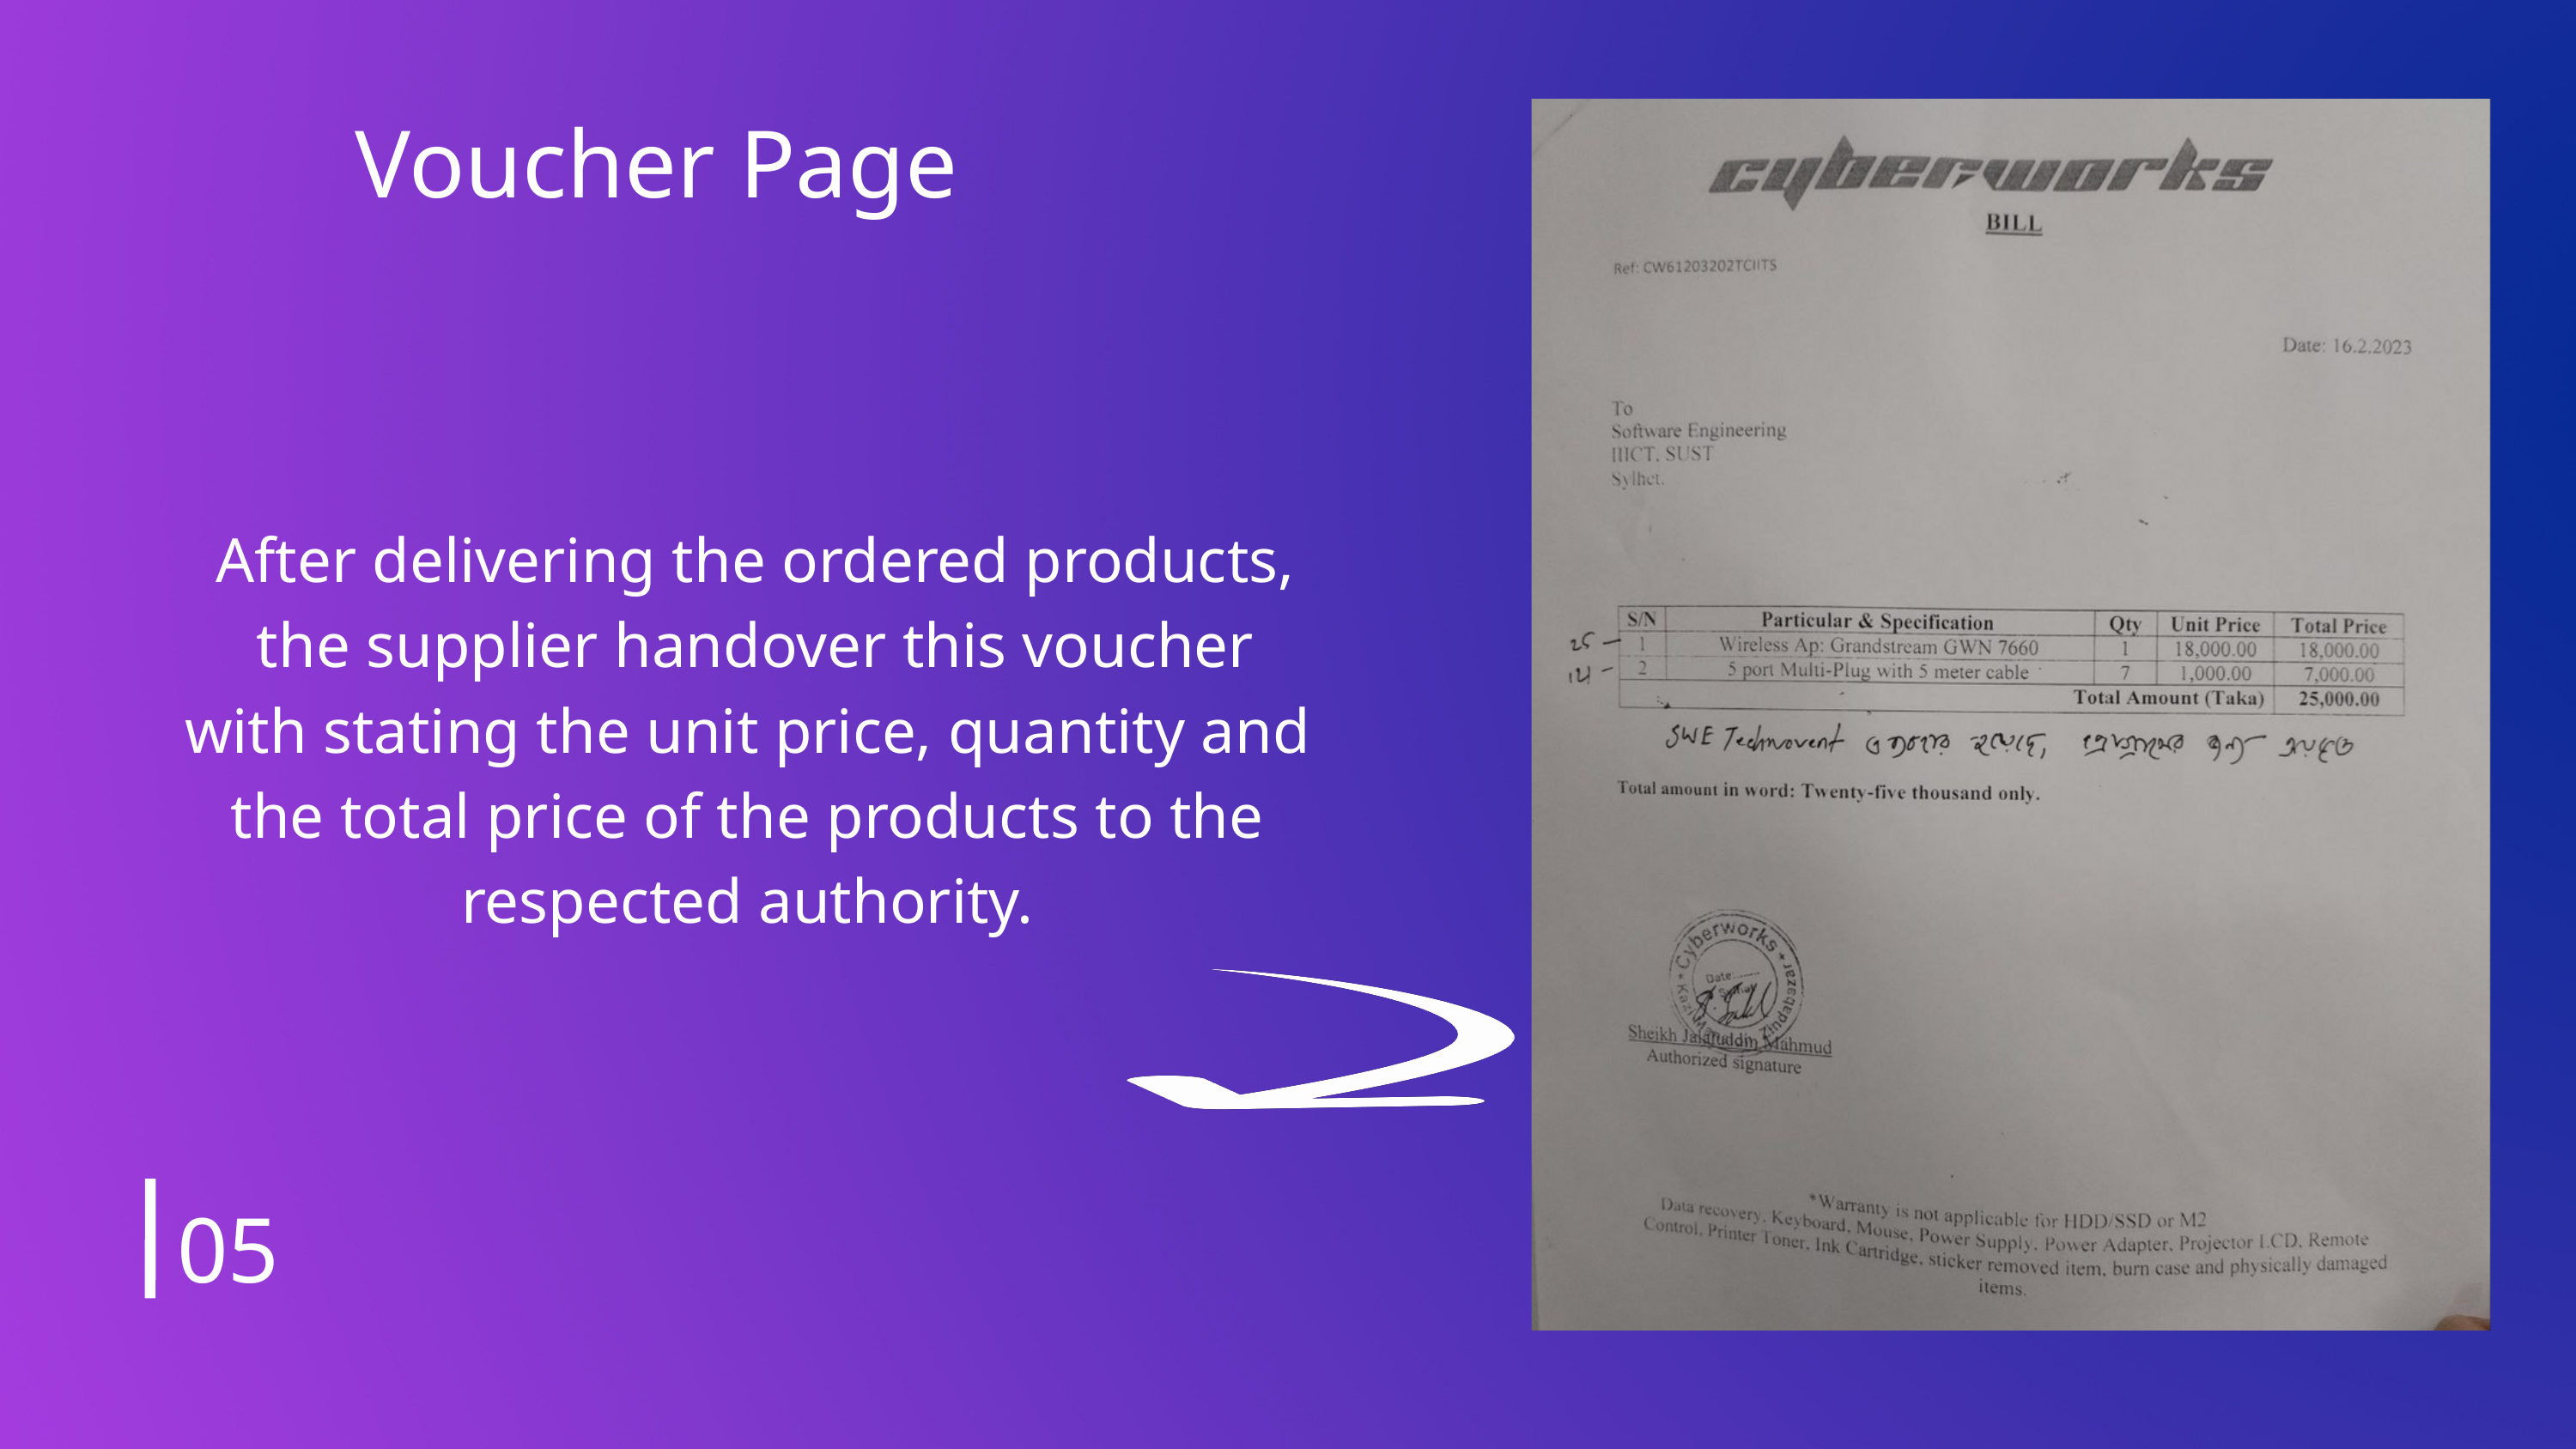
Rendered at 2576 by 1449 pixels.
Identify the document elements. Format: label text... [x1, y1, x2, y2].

text_box Voucher Page [177, 86, 1136, 216]
text_box 05 [177, 1175, 826, 1301]
text_box [0, 0, 2576, 1449]
text_box After delivering the ordered products, the supplier handover this voucher with stating the unit price, quantity and the total price of the products to the respected authority. [170, 509, 1341, 936]
text_box [1122, 969, 1532, 1110]
text_box [1531, 99, 2491, 1331]
